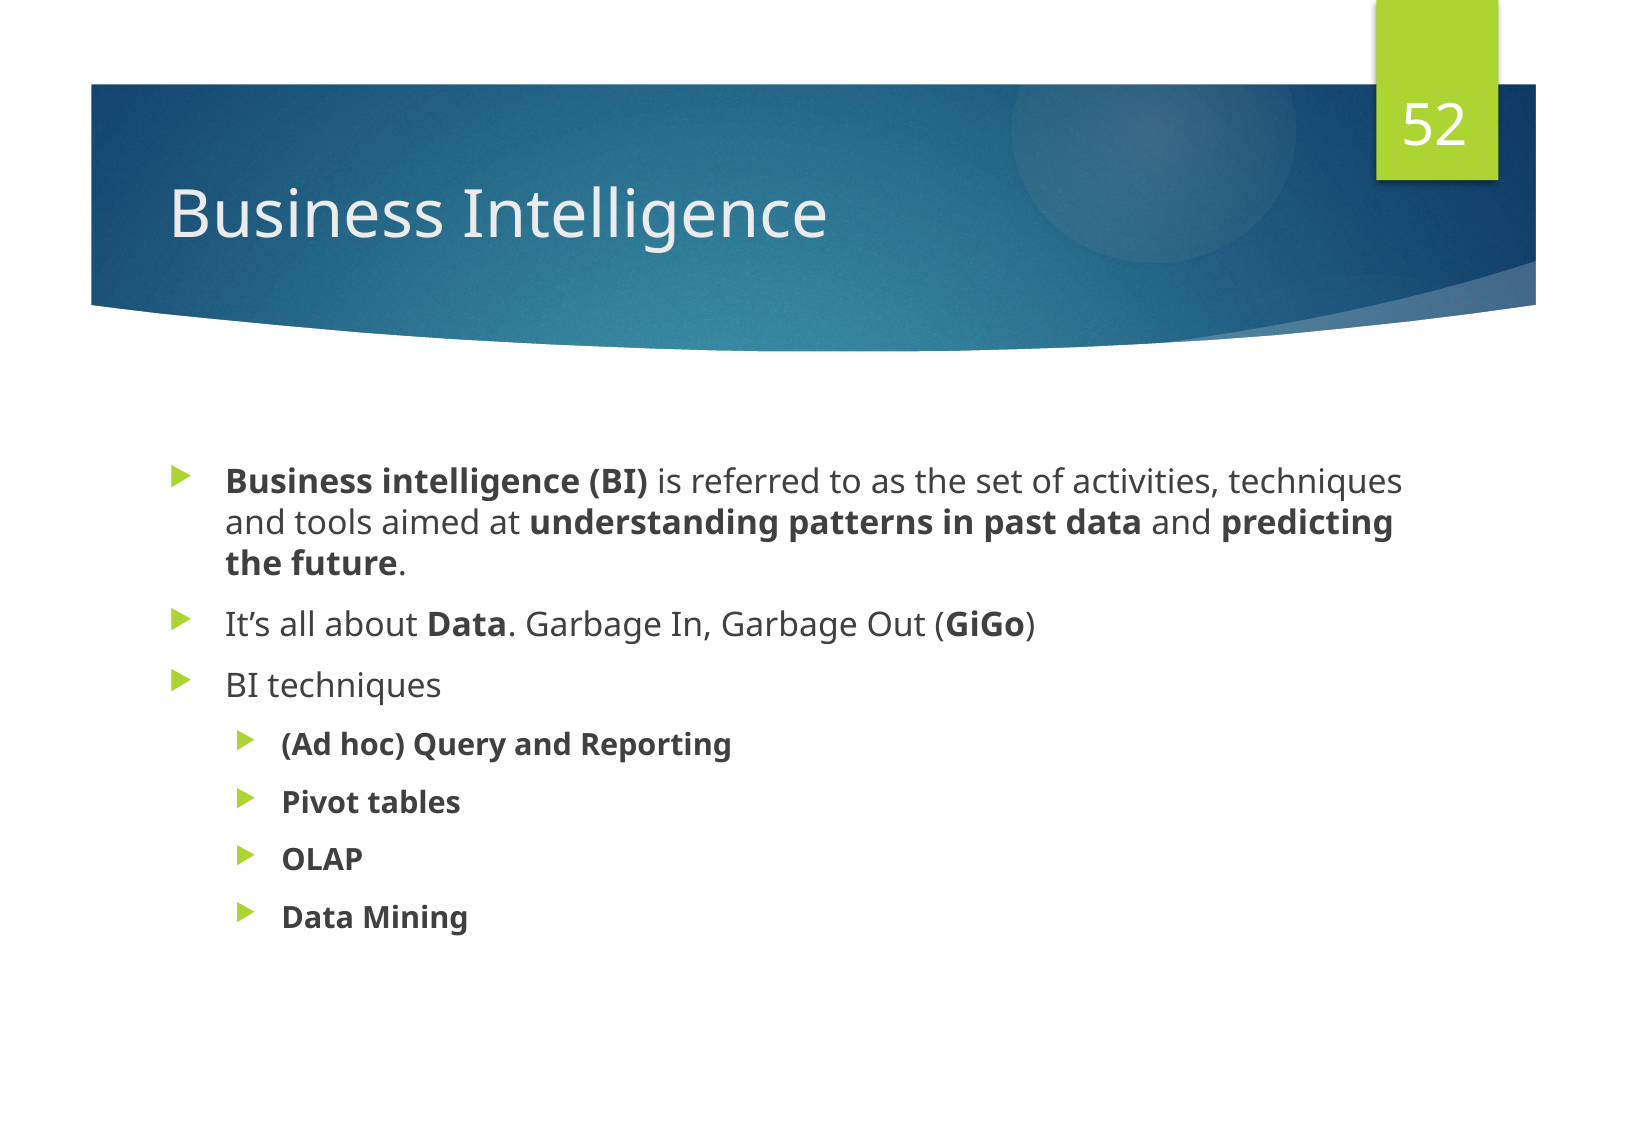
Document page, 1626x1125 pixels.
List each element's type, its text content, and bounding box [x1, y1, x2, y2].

slide_number 52 [1364, 48, 1506, 175]
title Business Intelligence [153, 152, 1282, 269]
list Business intelligence (BI) is referred to as the set of activities, techniques and tools aimed at understanding patterns in past data and predicting the future. It’s all about Data. Garbage In, Garbage Out (GiGo) BI techniques (Ad hoc) Query and Reporting Pivot tables OLAP Data Mining [153, 452, 1433, 968]
